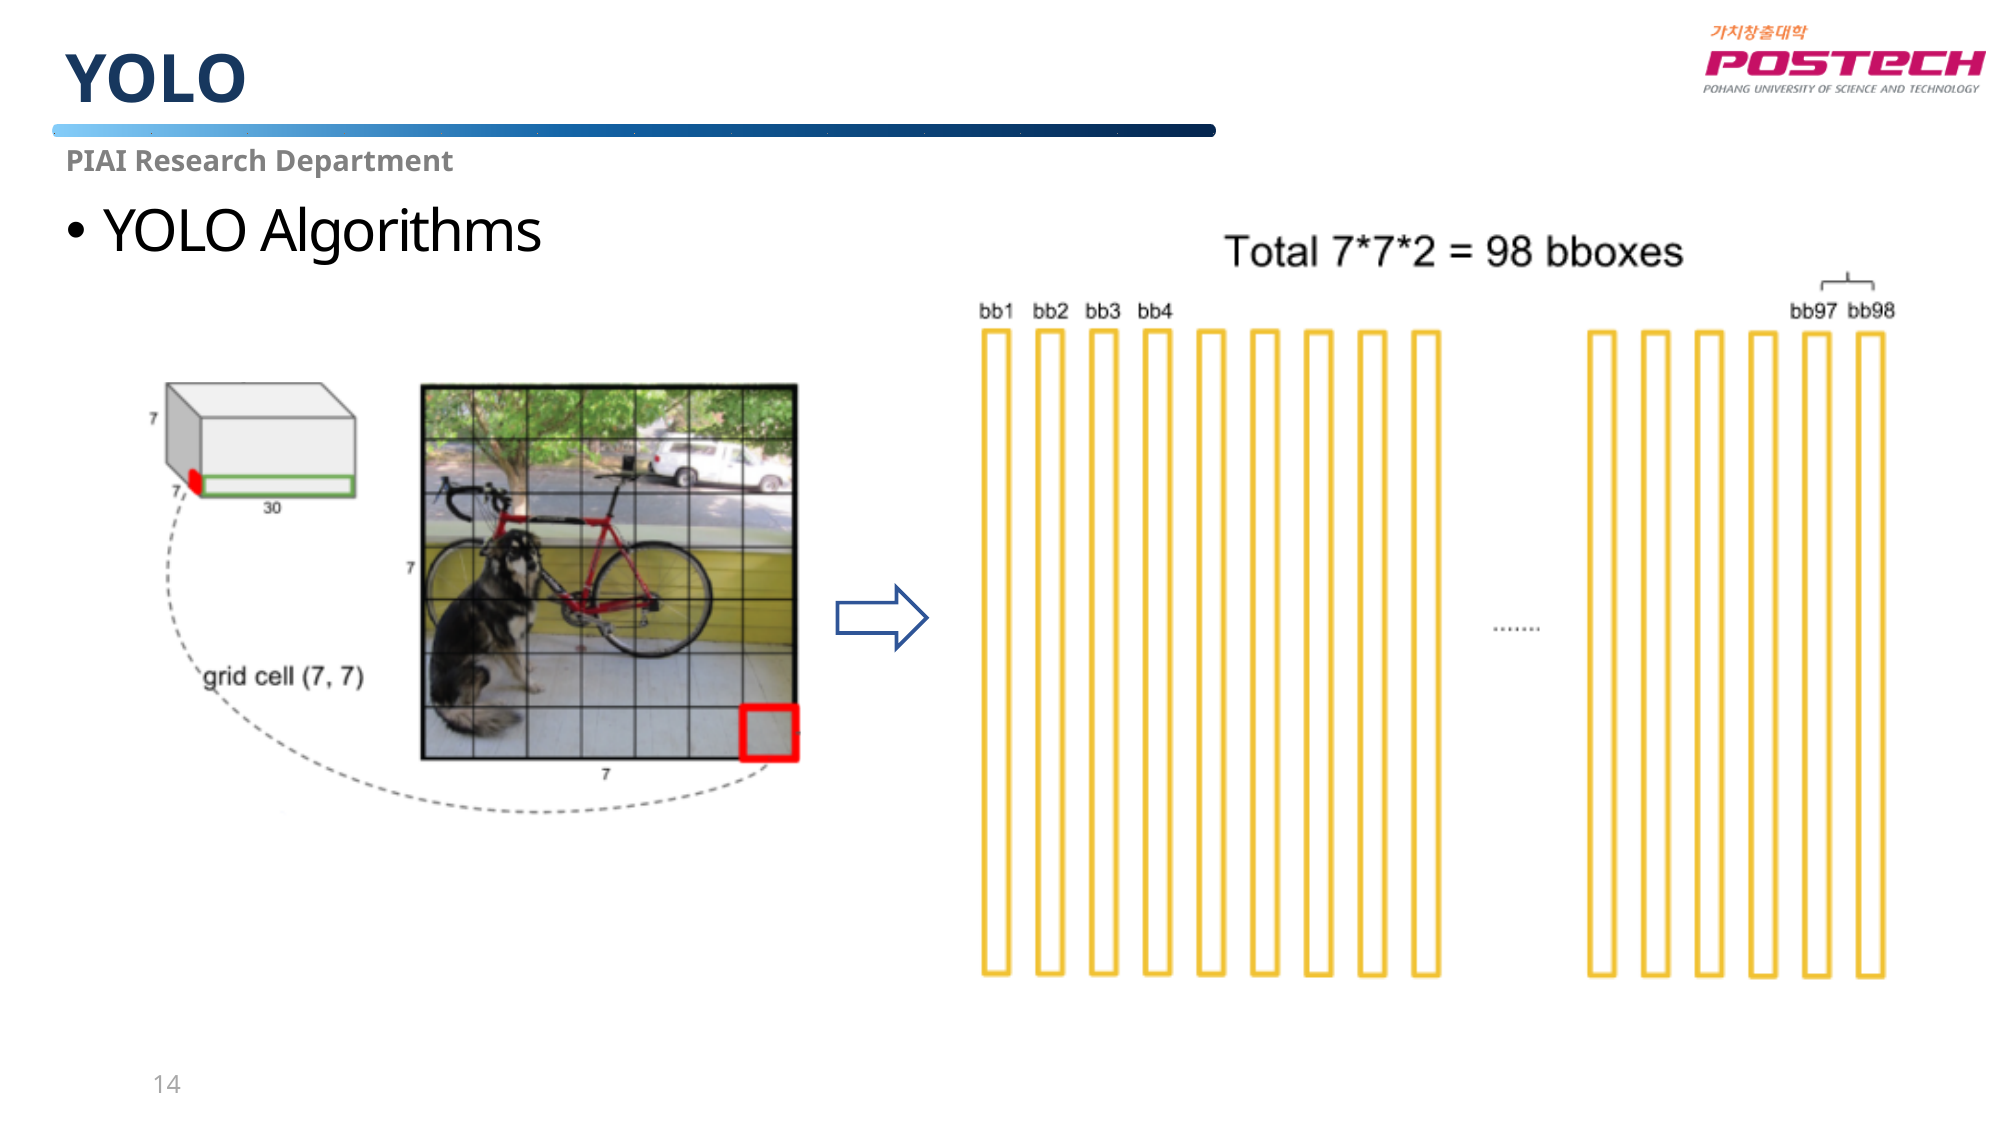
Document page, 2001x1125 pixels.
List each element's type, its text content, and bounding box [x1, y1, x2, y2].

text_box YOLO Algorithms [50, 194, 1948, 1078]
picture [1703, 25, 1986, 93]
slide_number 14 [137, 1055, 588, 1115]
picture [963, 189, 1906, 999]
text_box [50, 28, 1217, 186]
picture [108, 382, 801, 854]
